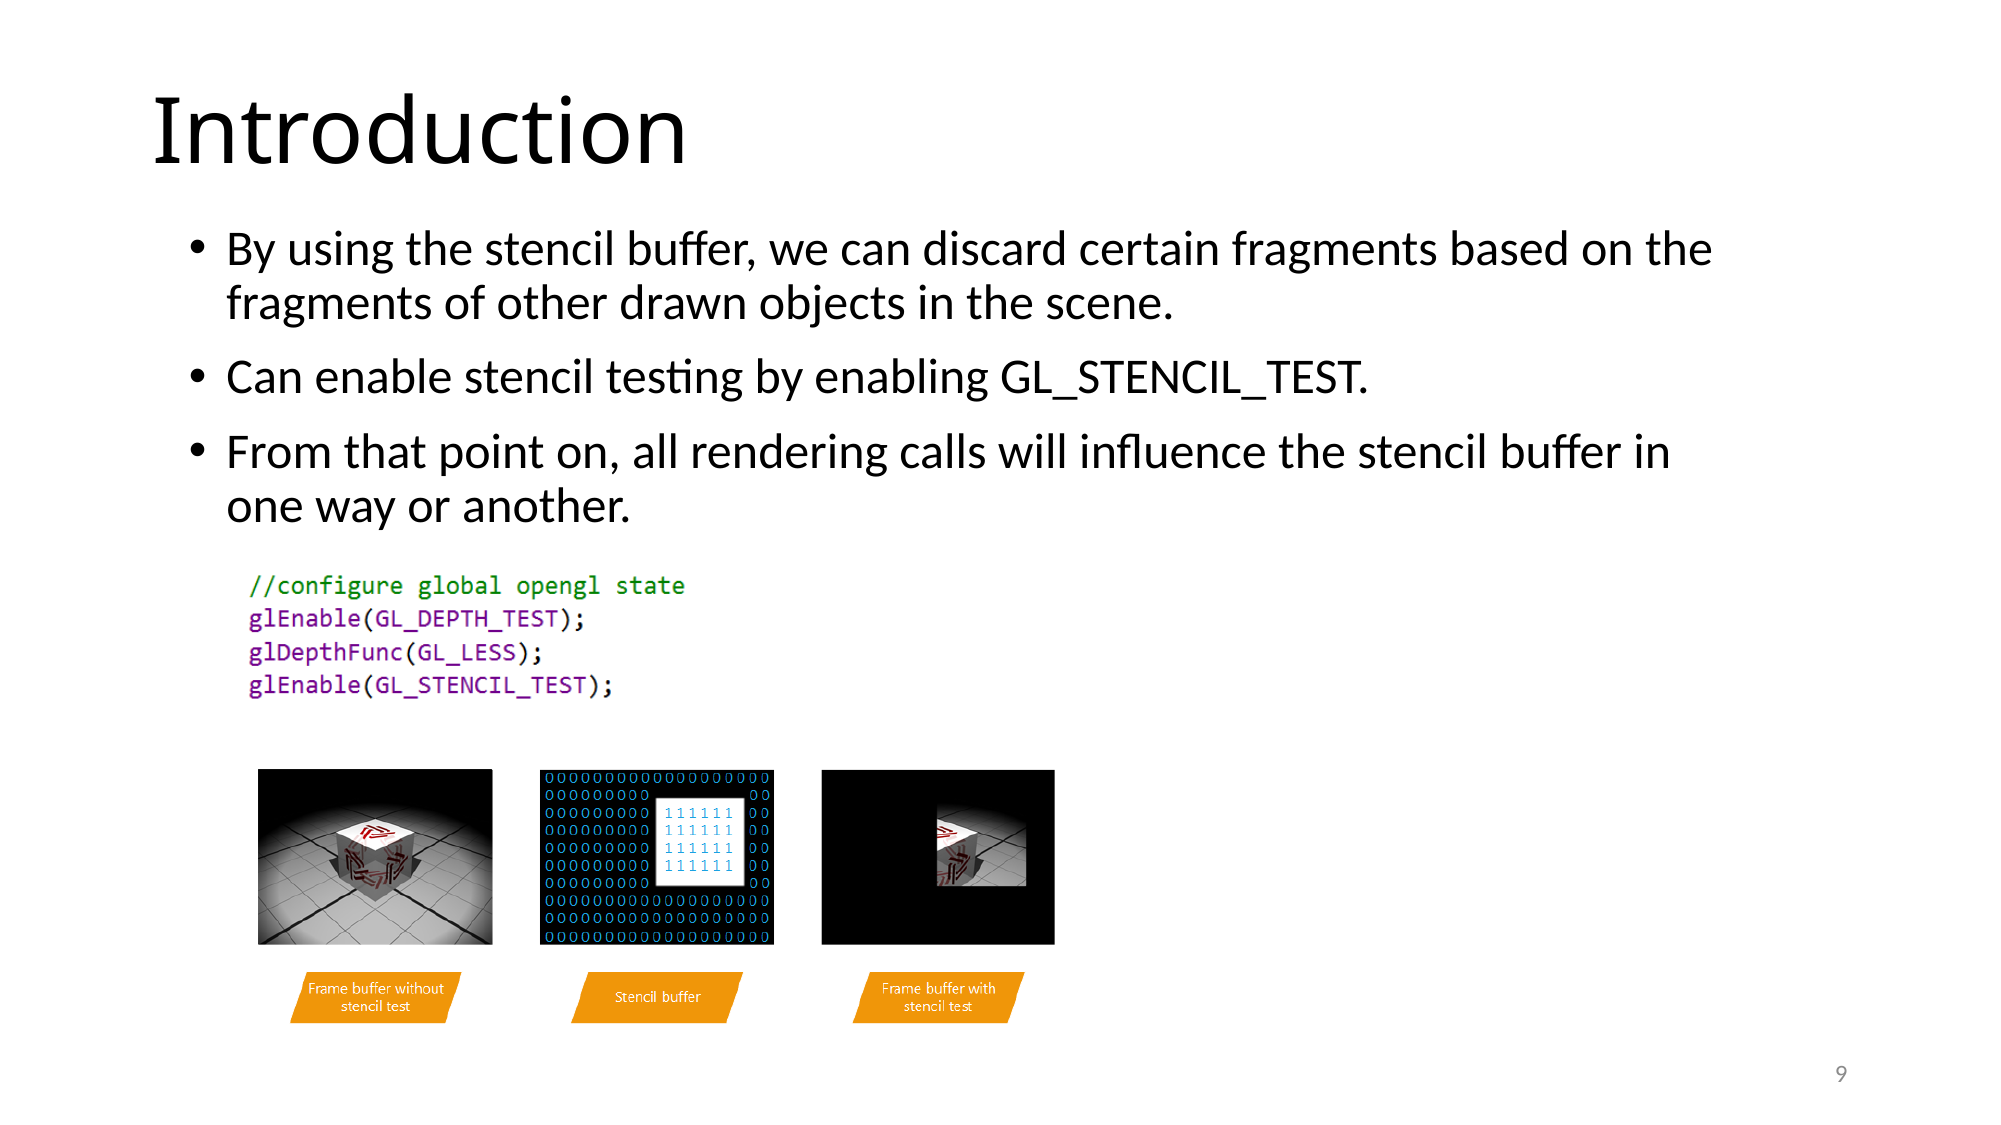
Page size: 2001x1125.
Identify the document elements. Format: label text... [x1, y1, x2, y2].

title Introduction [137, 59, 1863, 208]
slide_number 9 [1412, 1042, 1863, 1103]
picture [242, 749, 1077, 1043]
list By using the stencil buffer, we can discard certain fragments based on the fragments of other drawn objects in the scene. Can enable stencil testing by enabling GL_STENCIL_TEST. From that point on, all rendering calls will influence the stencil buffer in one way or another. [173, 214, 1770, 555]
picture [242, 570, 691, 703]
